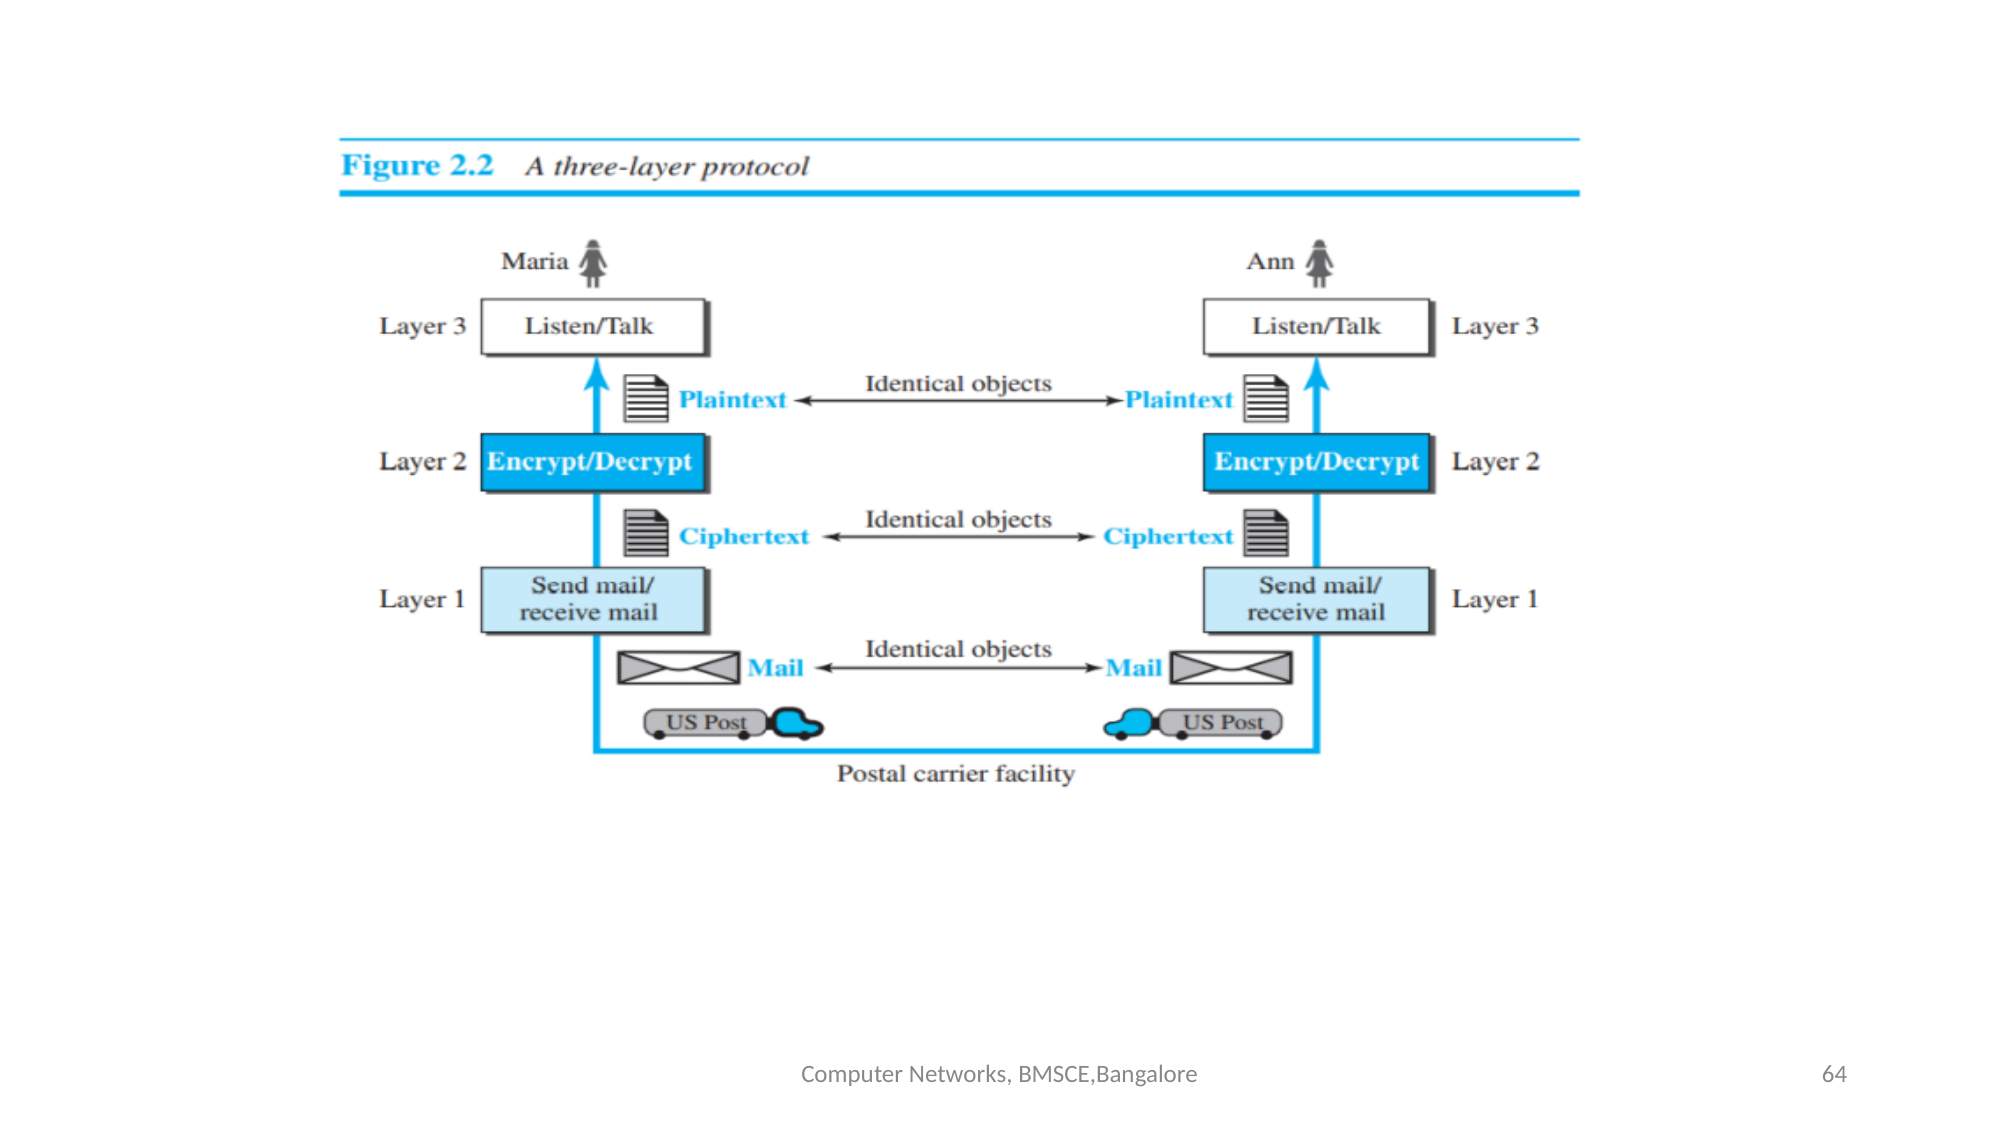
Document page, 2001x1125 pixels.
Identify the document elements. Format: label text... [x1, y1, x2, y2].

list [263, 101, 1687, 807]
footer Computer Networks, BMSCE,Bangalore [662, 1042, 1338, 1103]
slide_number ‹#› [1412, 1042, 1863, 1103]
